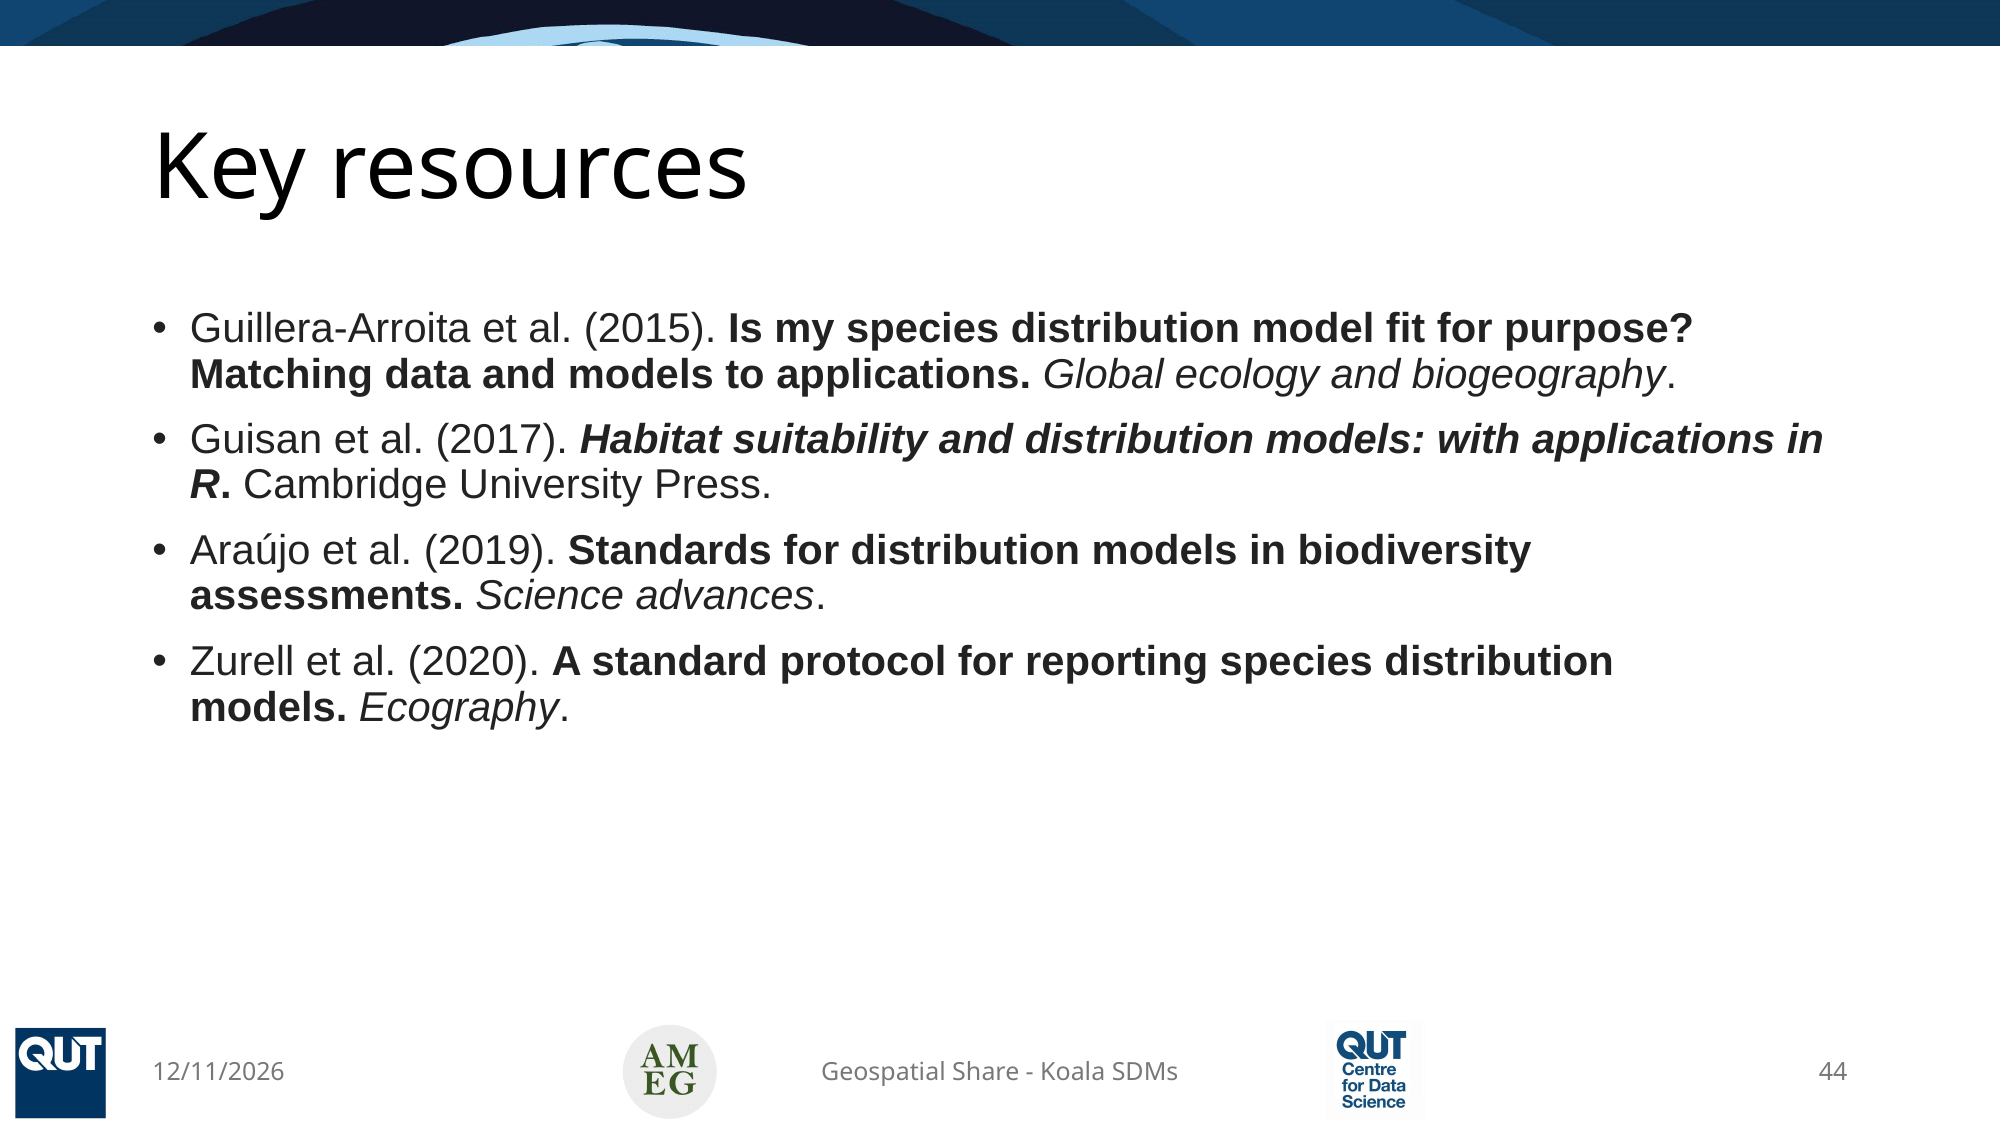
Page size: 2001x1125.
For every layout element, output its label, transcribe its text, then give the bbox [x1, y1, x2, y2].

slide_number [137, 1042, 588, 1103]
footer Geospatial Share - Koala SDMs [662, 1042, 1338, 1103]
picture [0, 1020, 111, 1125]
picture [622, 1024, 707, 1119]
picture [0, 0, 2000, 46]
slide_number 44 [1412, 1042, 1863, 1103]
picture [1325, 1020, 1425, 1120]
title Key resources [137, 59, 1863, 278]
list Guillera‐Arroita et al. (2015). Is my species distribution model fit for purpose? Matching data and models to applications. Global ecology and biogeography. Guisan et al. (2017). Habitat suitability and distribution models: with applications in R. Cambridge University Press. Araújo et al. (2019). Standards for distribution models in biodiversity assessments. Science advances. Zurell et al. (2020). A standard protocol for reporting species distribution models. Ecography. [137, 299, 1863, 1014]
